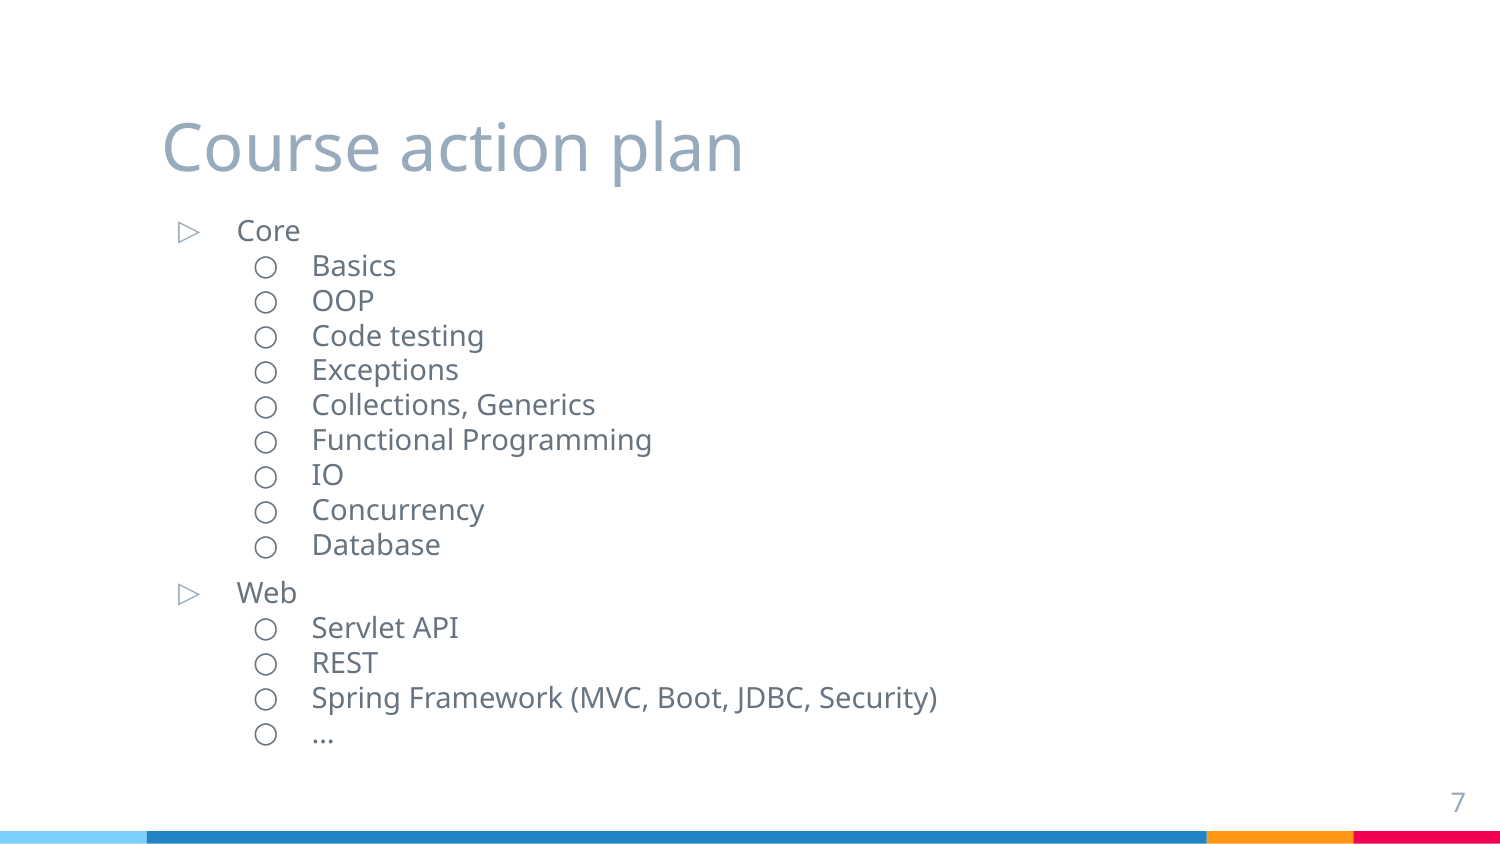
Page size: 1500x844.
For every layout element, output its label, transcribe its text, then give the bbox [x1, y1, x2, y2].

list Core Basics OOP Code testing Exceptions Collections, Generics Functional Programming IO Concurrency Database Web Servlet API REST Spring Framework (MVC, Boot, JDBC, Security) … [146, 196, 1167, 808]
slide_number 7 [1391, 770, 1482, 822]
title Course action plan [146, 58, 1207, 200]
